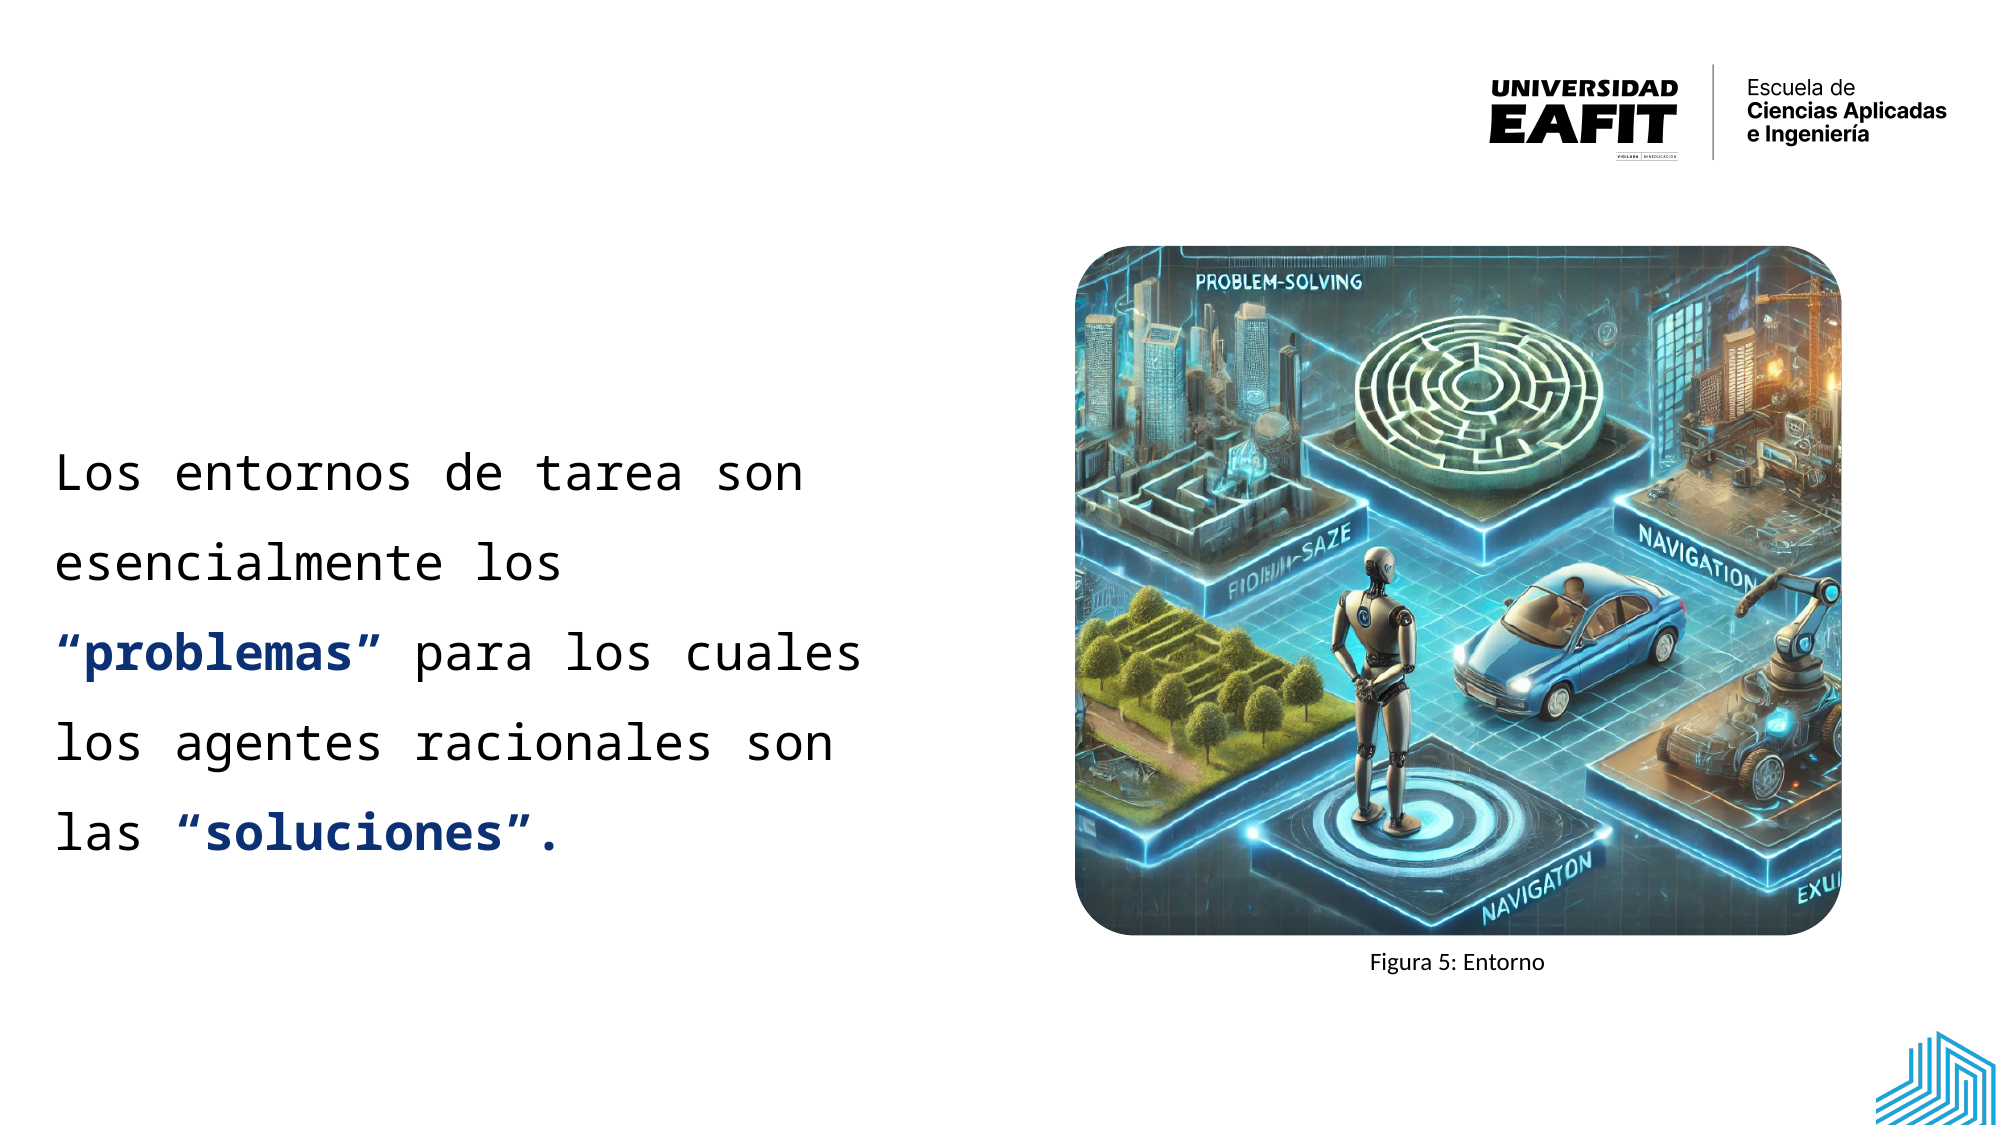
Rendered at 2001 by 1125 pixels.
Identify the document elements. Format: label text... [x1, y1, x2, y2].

picture [1873, 1025, 2000, 1125]
text_box Figura 5: Entorno [1349, 935, 1863, 986]
picture [1673, 33, 2000, 192]
text_box La naturaleza de los entornos [34, 23, 1673, 221]
picture [1075, 245, 1842, 936]
text_box Los entornos de tarea son esencialmente los “problemas” para los cuales los agentes racionales son las “soluciones”. [34, 400, 943, 944]
